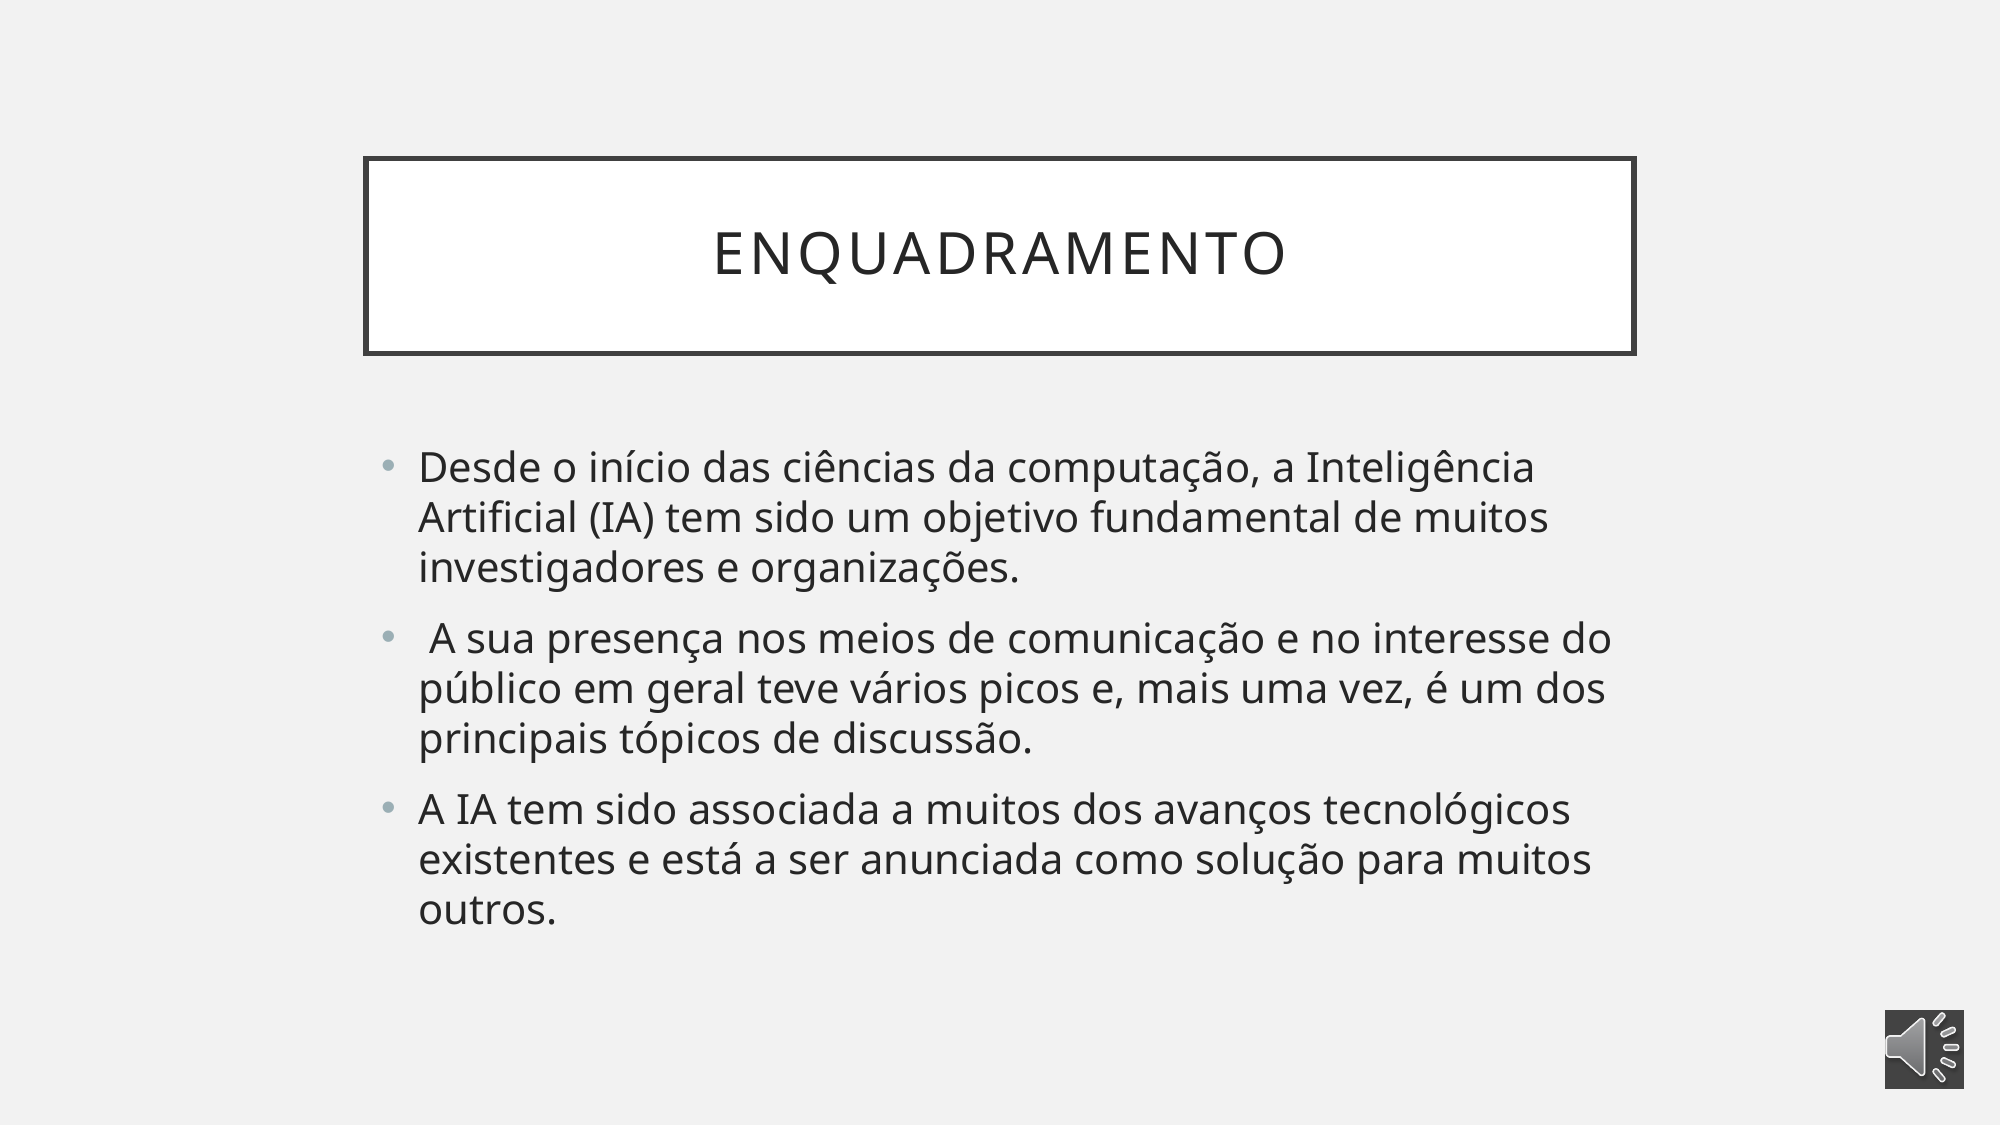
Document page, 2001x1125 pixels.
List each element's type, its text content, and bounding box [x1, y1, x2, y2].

title Enquadramento [363, 156, 1637, 356]
list Desde o início das ciências da computação, a Inteligência Artificial (IA) tem sido um objetivo fundamental de muitos investigadores e organizações. A sua presença nos meios de comunicação e no interesse do público em geral teve vários picos e, mais uma vez, é um dos principais tópicos de discussão. A IA tem sido associada a muitos dos avanços tecnológicos existentes e está a ser anunciada como solução para muitos outros. [366, 432, 1634, 942]
picture [1884, 1009, 1965, 1090]
